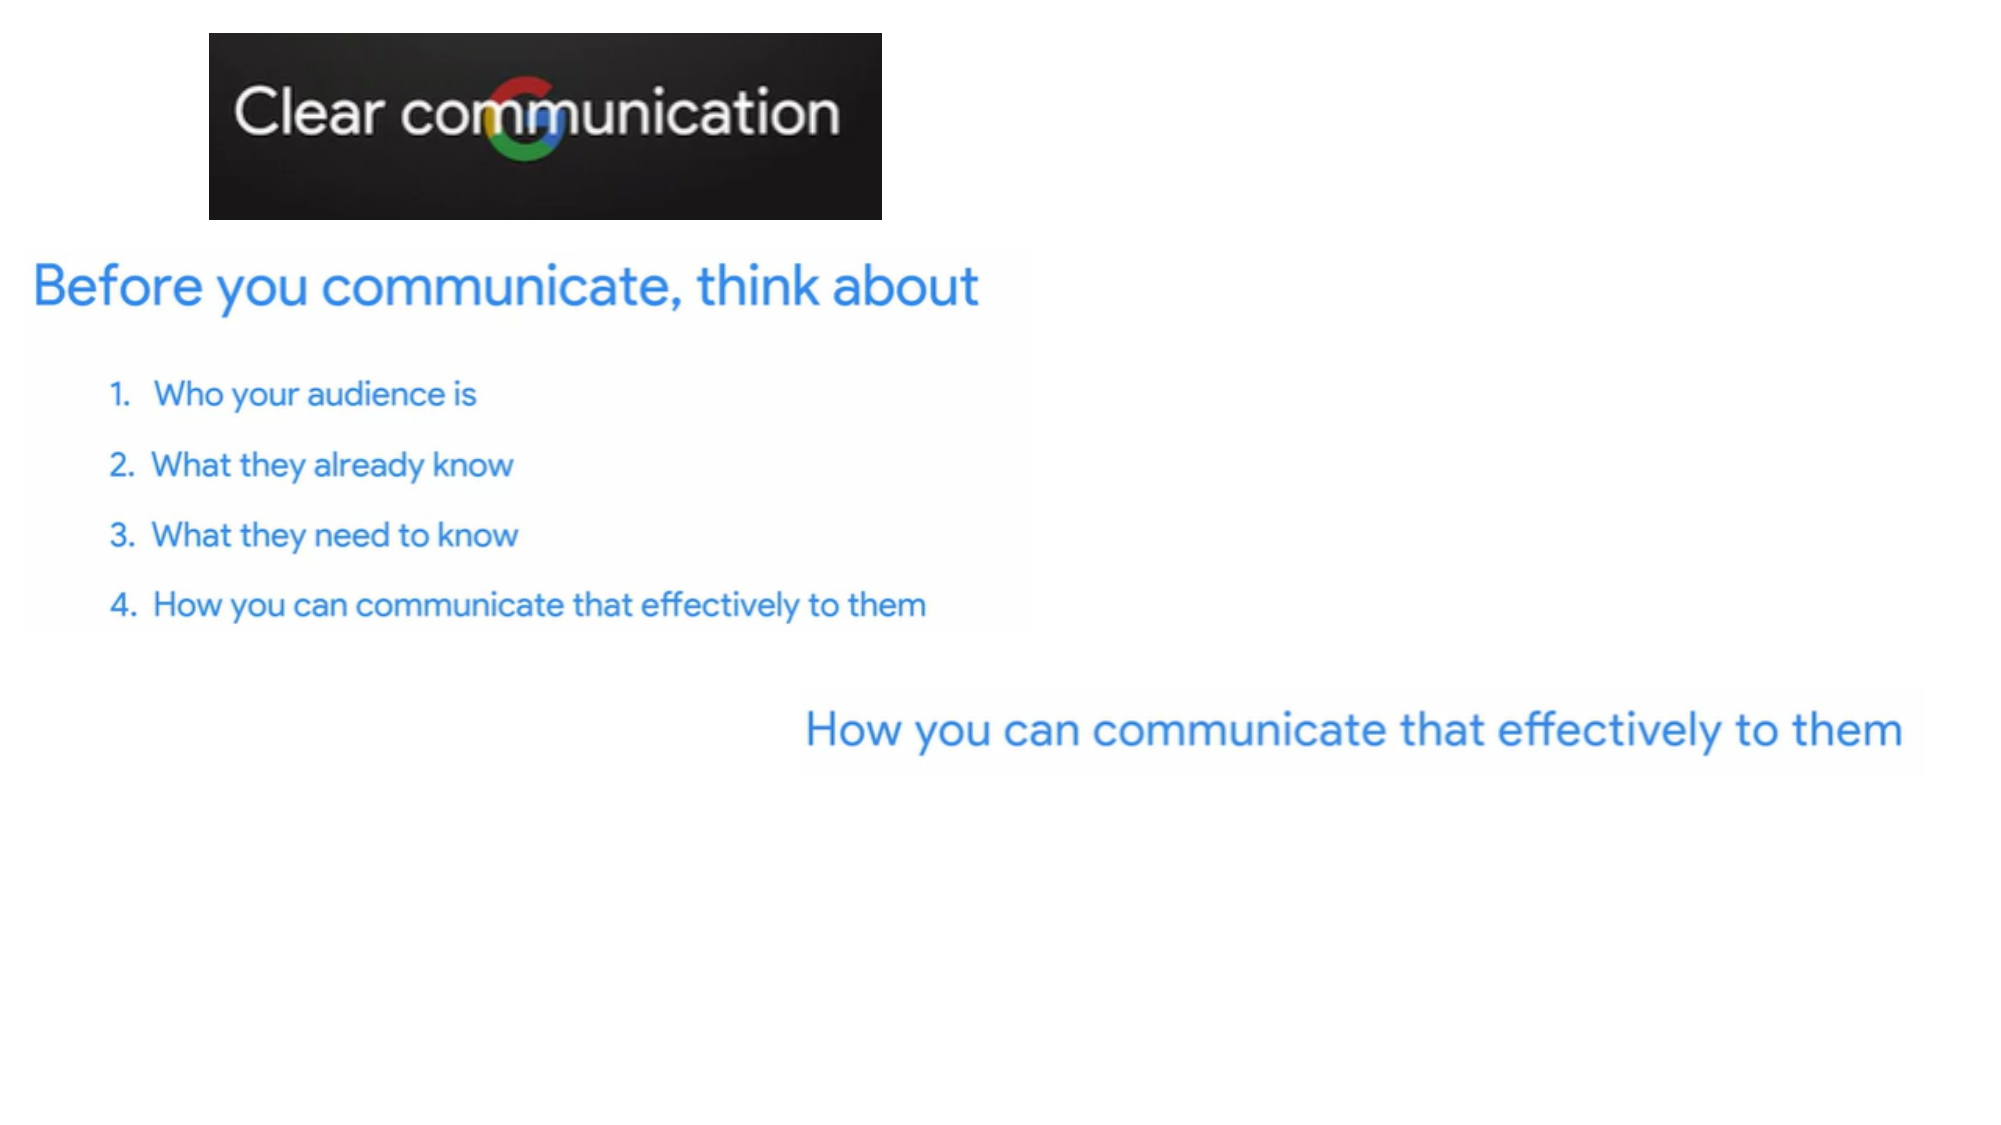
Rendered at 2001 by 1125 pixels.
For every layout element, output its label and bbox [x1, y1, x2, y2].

picture [24, 251, 1031, 635]
picture [209, 33, 882, 220]
picture [801, 688, 1924, 775]
